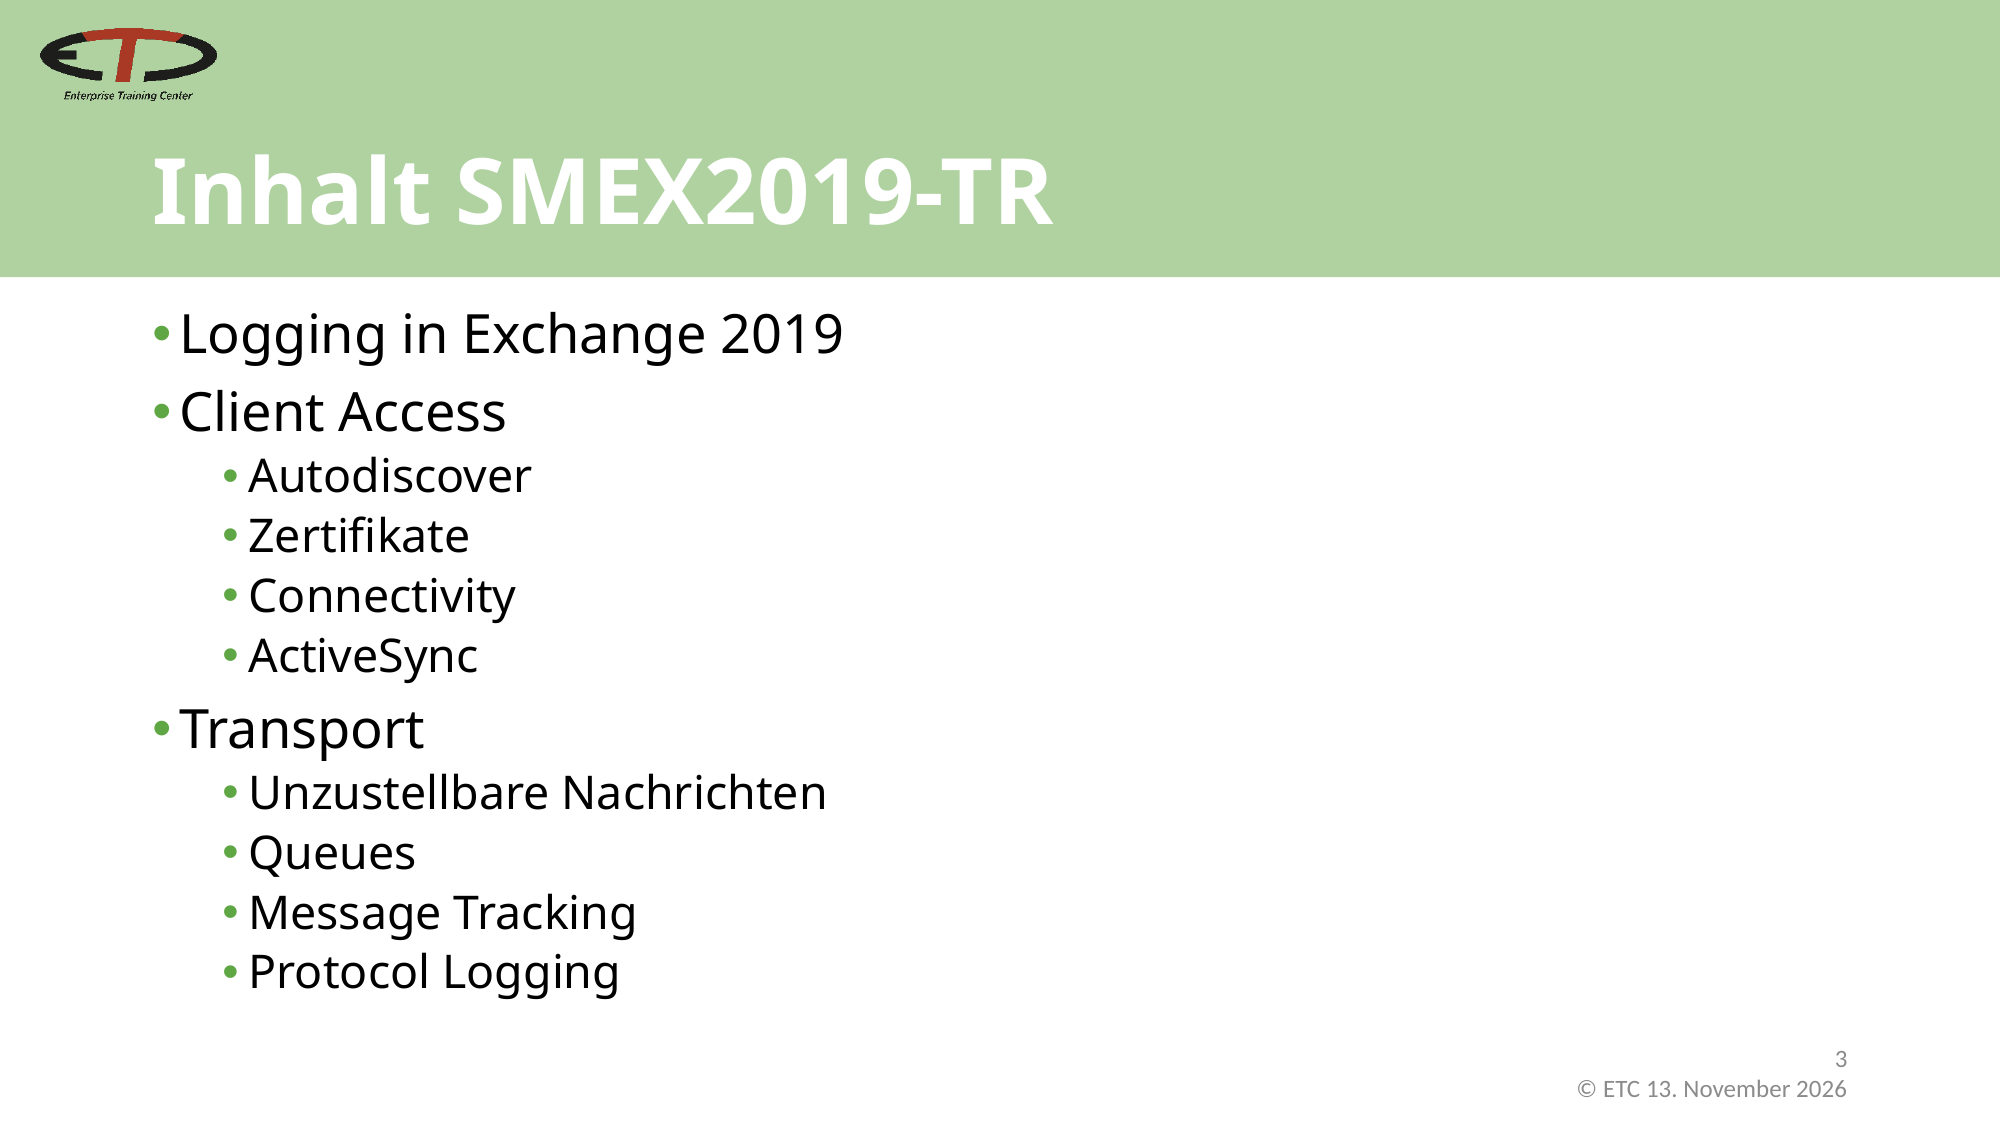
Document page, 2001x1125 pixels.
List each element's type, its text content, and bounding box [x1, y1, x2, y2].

title Inhalt SMEX2019-TR [137, 113, 1863, 278]
picture [40, 28, 217, 101]
slide_number 3 © ETC Februar 21 [1412, 1042, 1863, 1103]
list Logging in Exchange 2019 Client Access Autodiscover Zertifikate Connectivity ActiveSync Transport Unzustellbare Nachrichten Queues Message Tracking Protocol Logging [137, 299, 1863, 1014]
